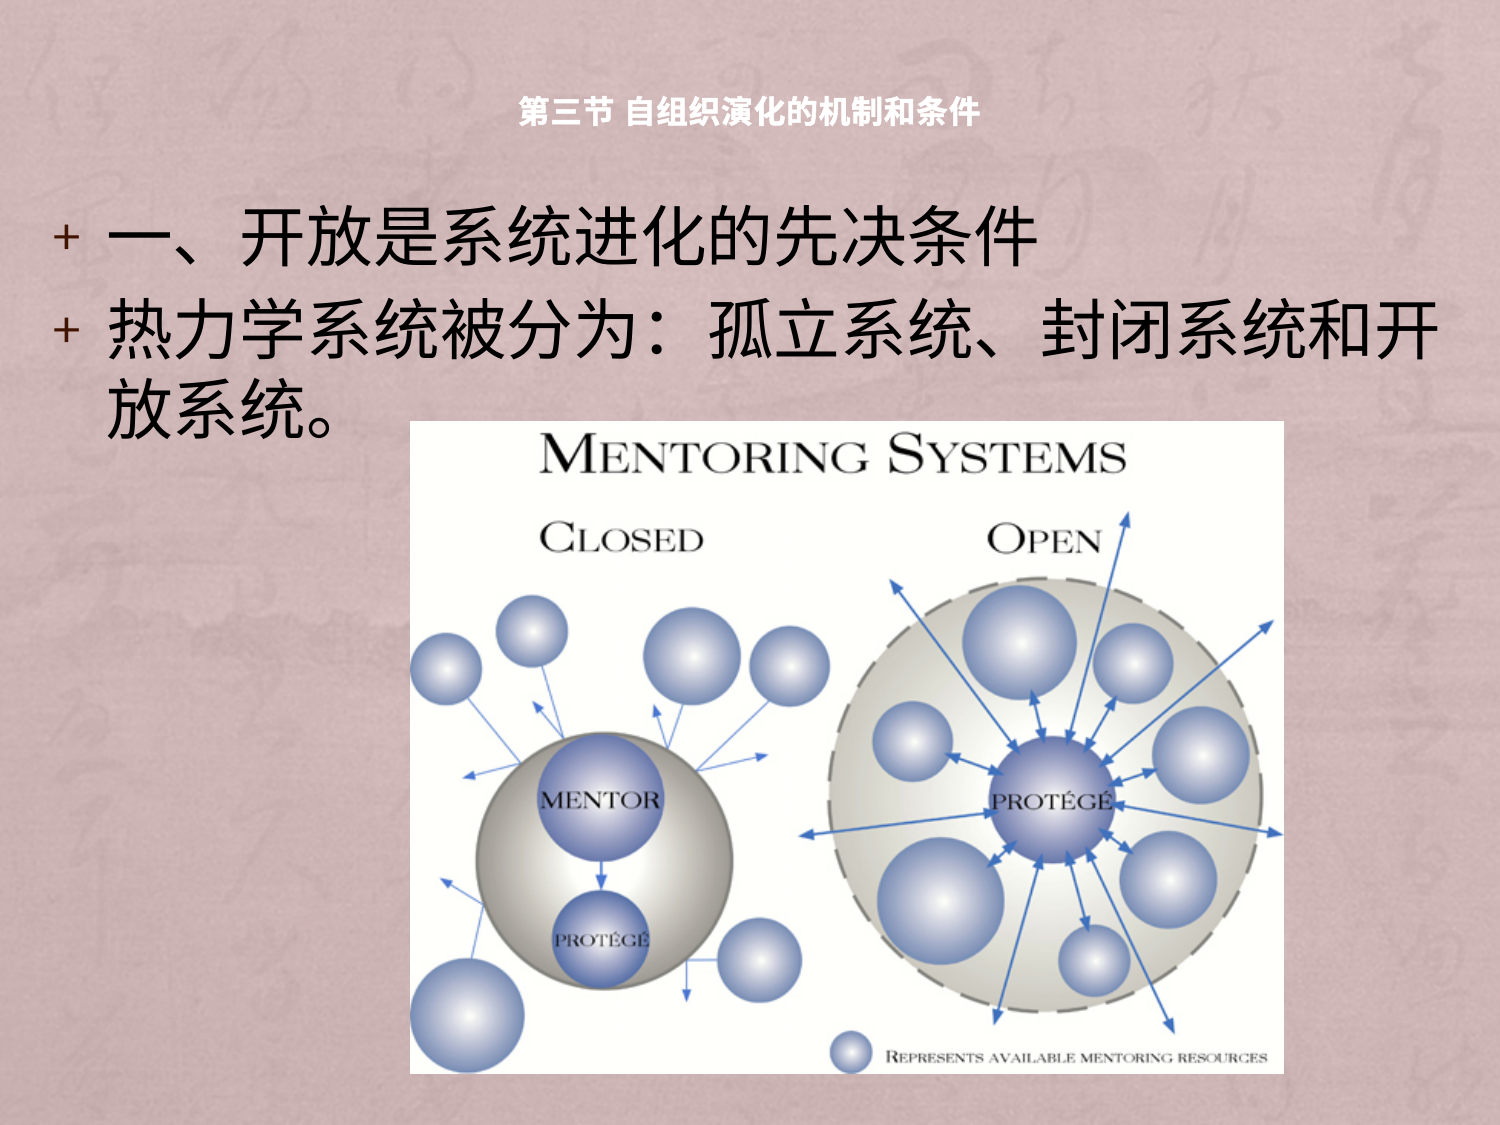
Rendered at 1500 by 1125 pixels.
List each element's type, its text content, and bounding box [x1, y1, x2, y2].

title 第三节 自组织演化的机制和条件 [75, 45, 1425, 176]
picture [409, 421, 1285, 1074]
list 一、开放是系统进化的先决条件 热力学系统被分为：孤立系统、封闭系统和开放系统。 [35, 187, 1477, 1090]
